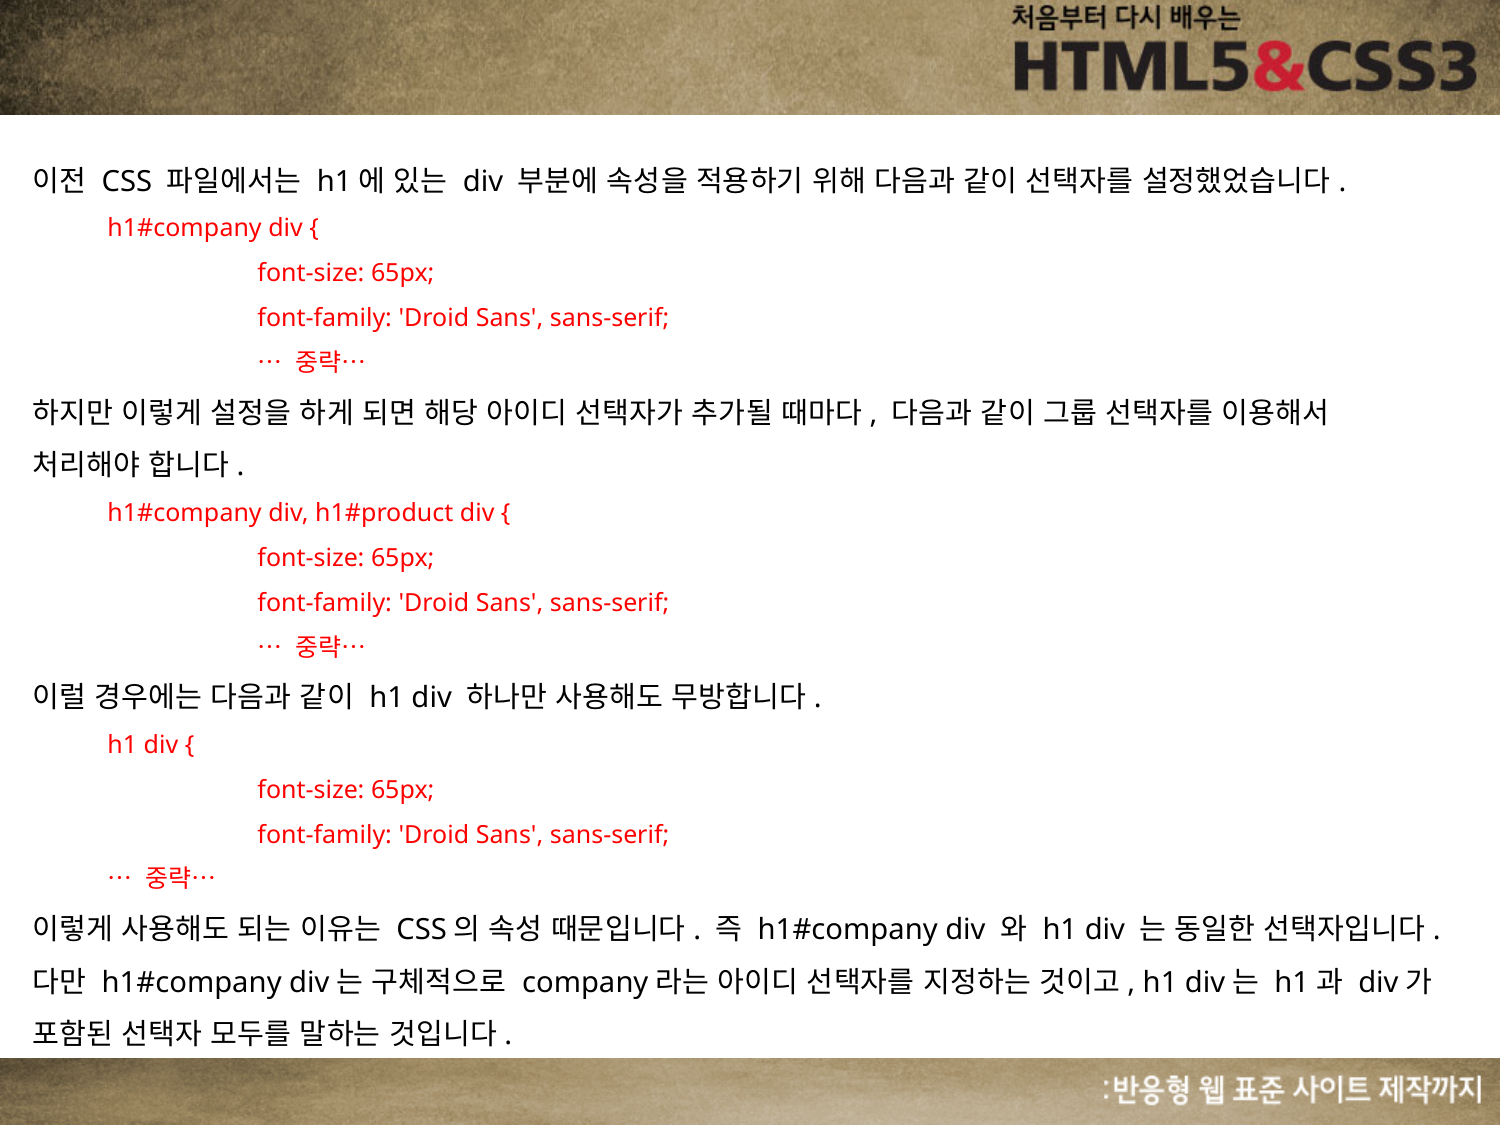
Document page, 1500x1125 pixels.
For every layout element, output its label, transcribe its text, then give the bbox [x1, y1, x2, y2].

text_box 이전 CSS 파일에서는 h1에 있는 div 부분에 속성을 적용하기 위해 다음과 같이 선택자를 설정했었습니다. h1#company div { font-size: 65px; font-family: 'Droid Sans', sans-serif; … 중략… 하지만 이렇게 설정을 하게 되면 해당 아이디 선택자가 추가될 때마다, 다음과 같이 그룹 선택자를 이용해서 처리해야 합니다. h1#company div, h1#product div { font-size: 65px; font-family: 'Droid Sans', sans-serif; … 중략… 이럴 경우에는 다음과 같이 h1 div 하나만 사용해도 무방합니다. h1 div { font-size: 65px; font-family: 'Droid Sans', sans-serif; … 중략… 이렇게 사용해도 되는 이유는 CSS의 속성 때문입니다. 즉 h1#company div 와 h1 div 는 동일한 선택자입니다. 다만 h1#company div는 구체적으로 company라는 아이디 선택자를 지정하는 것이고, h1 div는 h1과 div가 포함된 선택자 모두를 말하는 것입니다. [17, 137, 1459, 1058]
picture [0, 1058, 1500, 1125]
picture [0, 0, 1500, 115]
